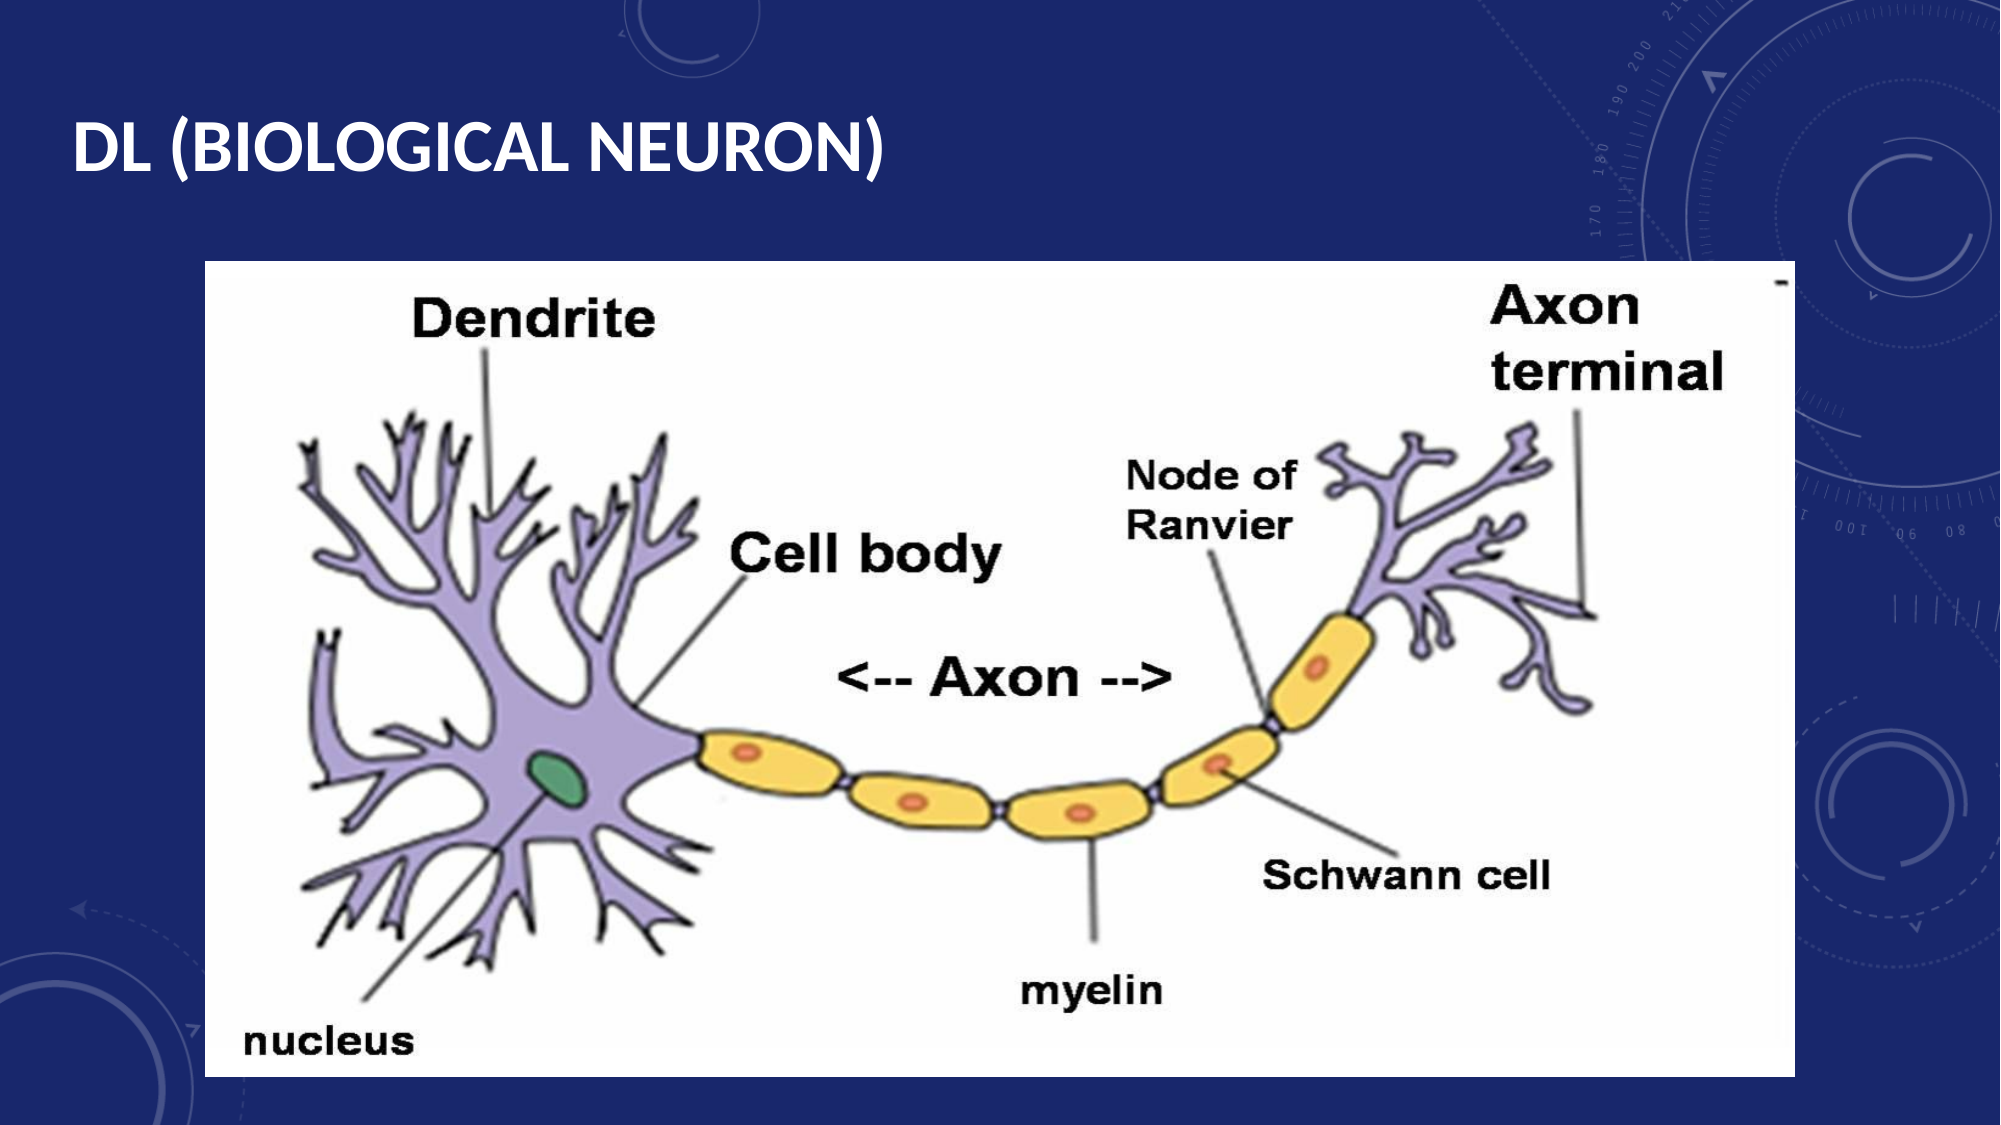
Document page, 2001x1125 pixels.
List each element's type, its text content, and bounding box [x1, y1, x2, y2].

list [204, 261, 1795, 1077]
text_box DL (BIOLOGICAL NEURON) [58, 89, 956, 195]
picture [0, 0, 2000, 1125]
